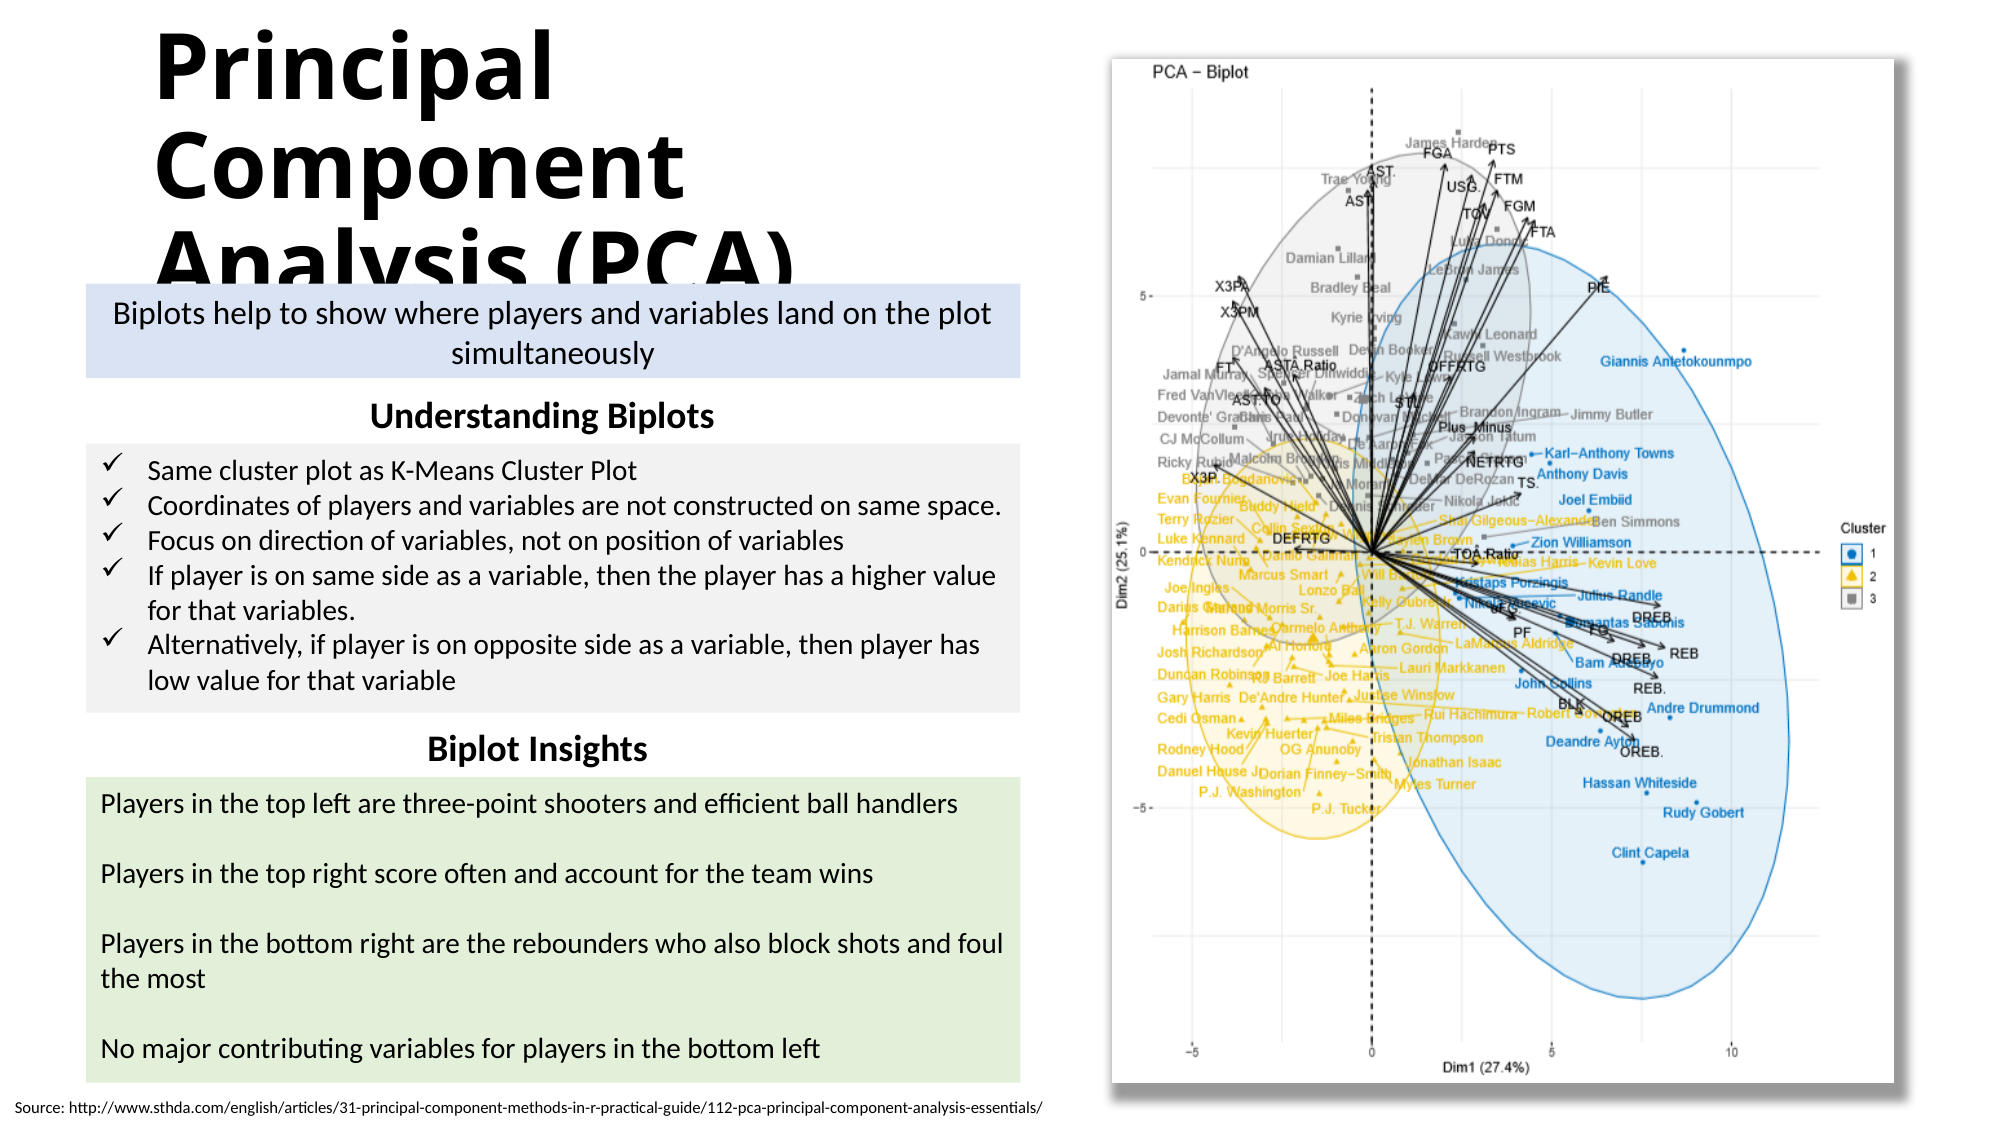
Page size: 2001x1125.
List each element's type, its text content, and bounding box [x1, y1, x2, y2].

title Principal Component Analysis (PCA) [137, 59, 1072, 278]
text_box Source: http://www.sthda.com/english/articles/31-principal-component-methods-in-r-practical-guide/112-pca-principal-component-analysis-essentials/ [0, 1089, 1805, 1125]
picture [1112, 59, 1894, 1083]
text_box Biplot Insights [243, 716, 832, 777]
text_box Biplots help to show where players and variables land on the plot simultaneously [85, 283, 1021, 379]
text_box Players in the top left are three-point shooters and efficient ball handlers Players in the top right score often and account for the team wins Players in the bottom right are the rebounders who also block shots and foul the most No major contributing variables for players in the bottom left [85, 777, 1021, 1083]
text_box Understanding Biplots [257, 383, 828, 443]
text_box Same cluster plot as K-Means Cluster Plot Coordinates of players and variables are not constructed on same space. Focus on direction of variables, not on position of variables If player is on same side as a variable, then the player has a higher value for that variables. Alternatively, if player is on opposite side as a variable, then player has low value for that variable [85, 443, 1021, 713]
